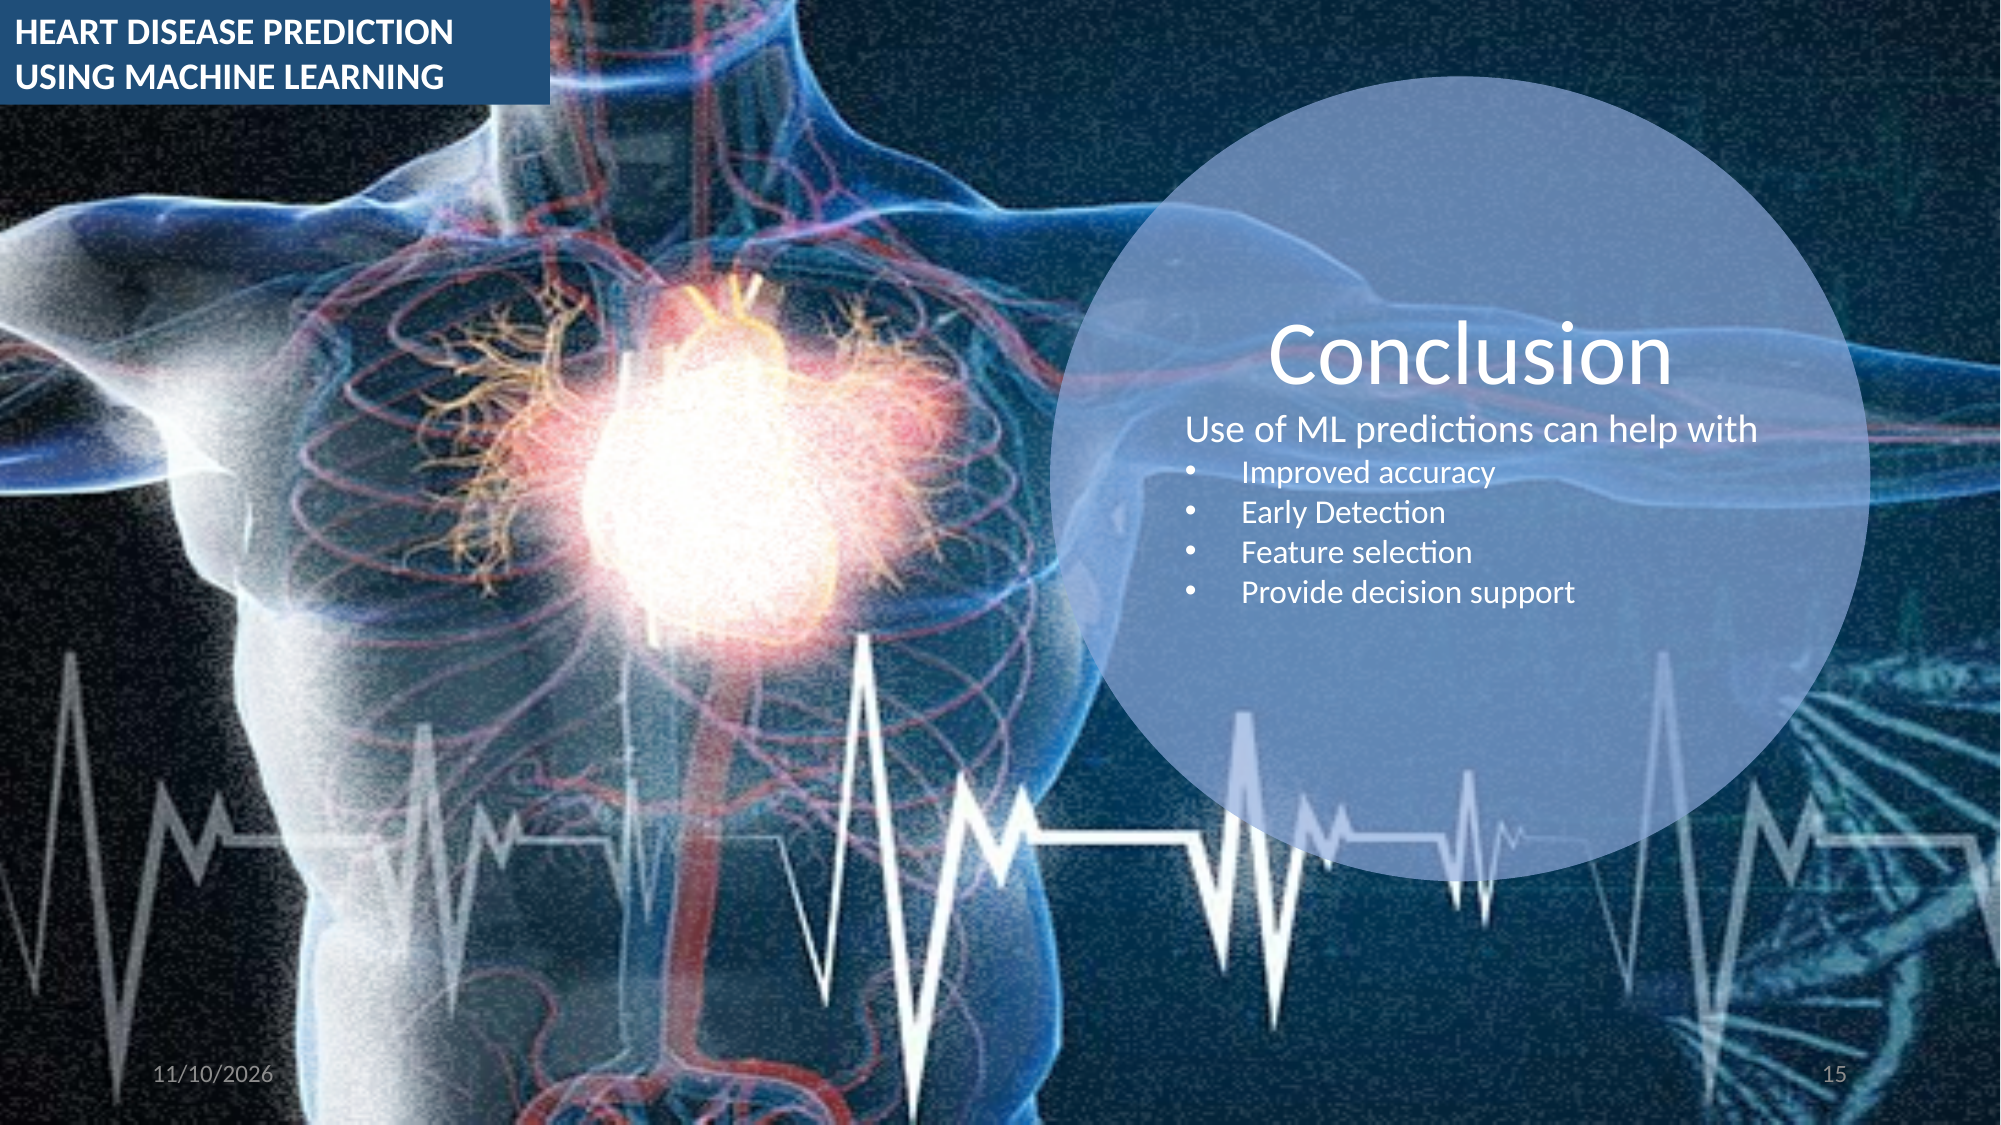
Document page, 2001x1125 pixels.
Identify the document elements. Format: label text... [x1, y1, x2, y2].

slide_number 15 [1412, 1042, 1863, 1103]
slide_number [137, 1042, 588, 1103]
picture [0, 0, 2001, 1125]
text_box HEART DISEASE PREDICTION USING MACHINE LEARNING [0, 0, 550, 105]
text_box Conclusion Use of ML predictions can help with Improved accuracy Early Detection Feature selection Provide decision support [1048, 75, 1872, 883]
